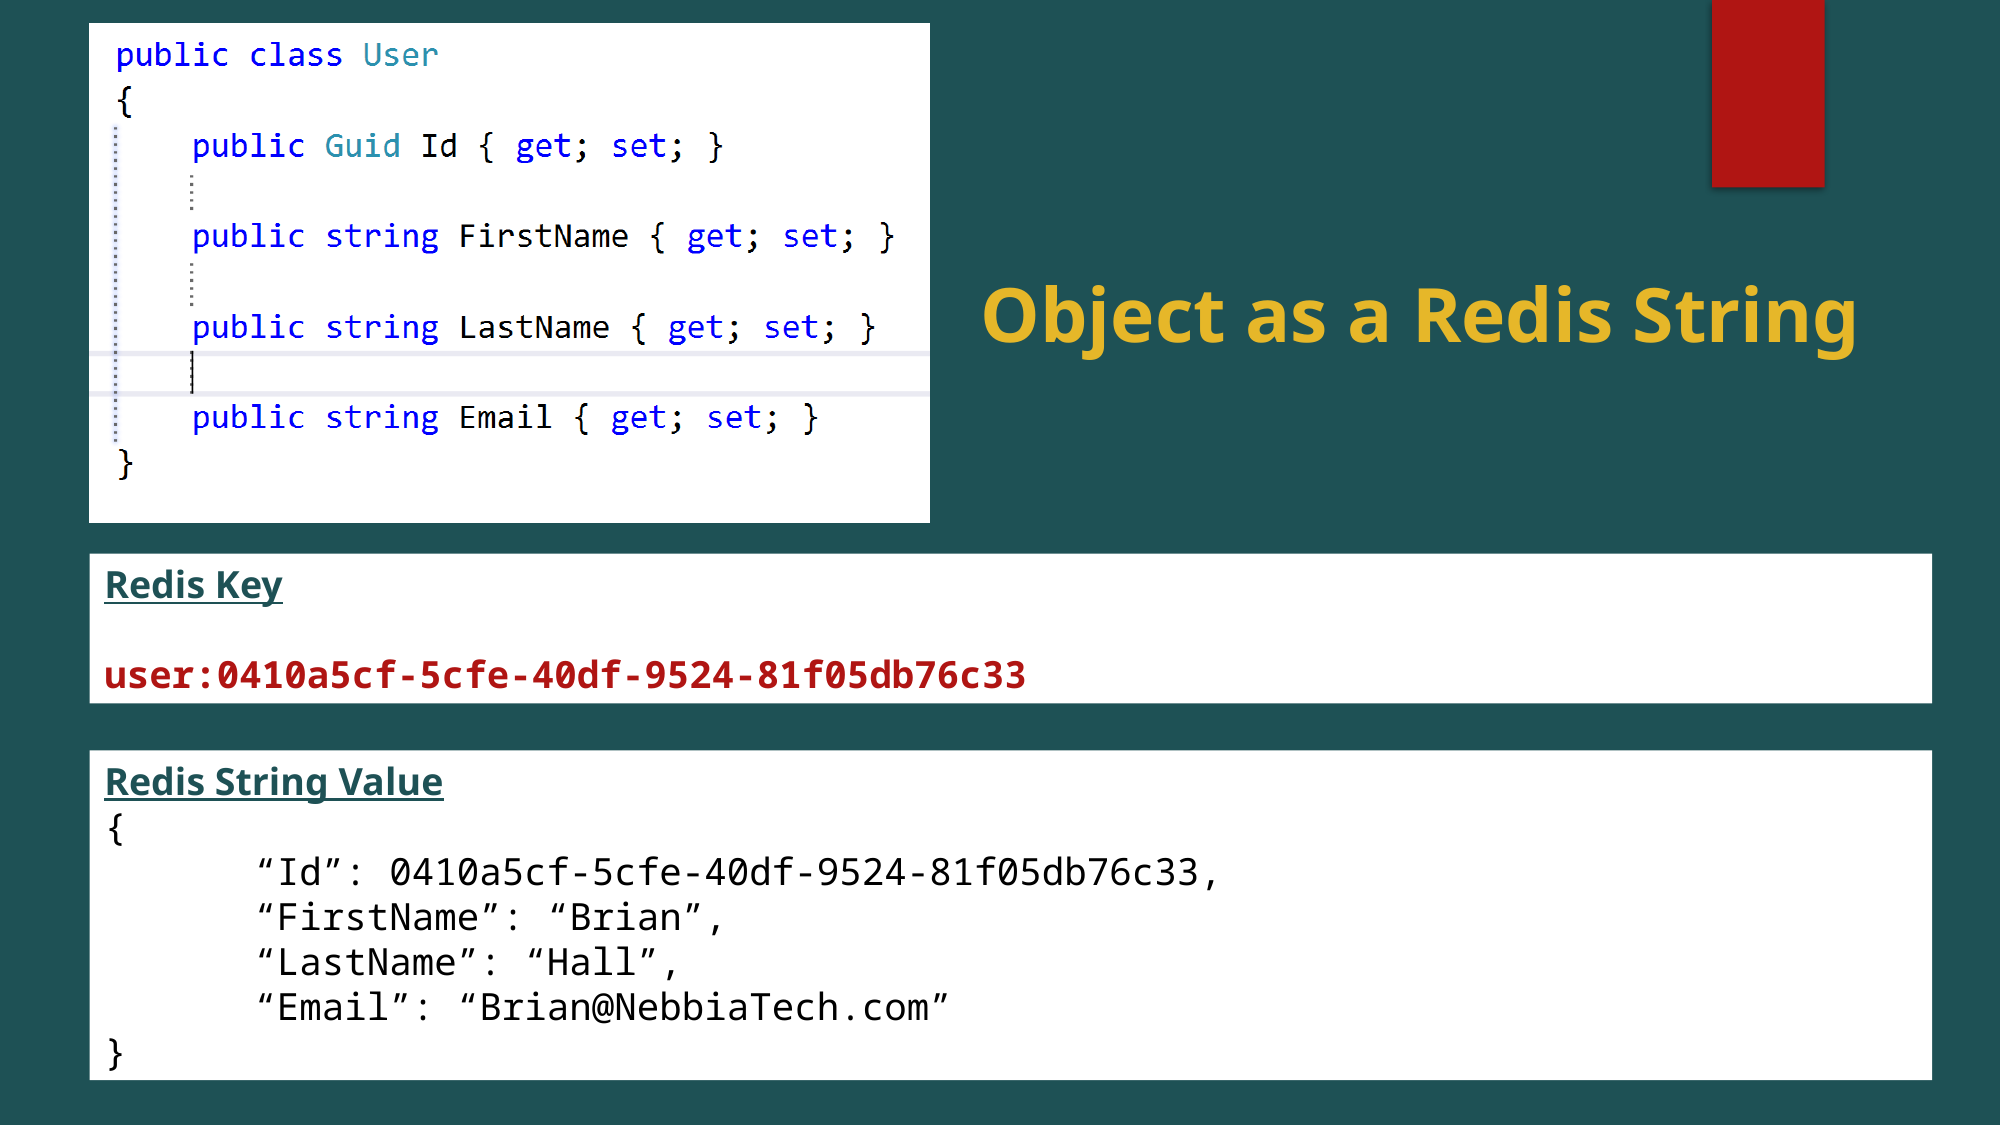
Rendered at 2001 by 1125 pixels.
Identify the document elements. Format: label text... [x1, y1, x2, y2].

picture [89, 23, 930, 523]
text_box Redis String Value { “Id”: 0410a5cf-5cfe-40df-9524-81f05db76c33, “FirstName”: “Brian”, “LastName”: “Hall”, “Email”: “Brian@NebbiaTech.com” } [89, 750, 1933, 1081]
text_box Object as a Redis String [966, 260, 1886, 366]
text_box Redis Key user:0410a5cf-5cfe-40df-9524-81f05db76c33 [89, 553, 1933, 704]
